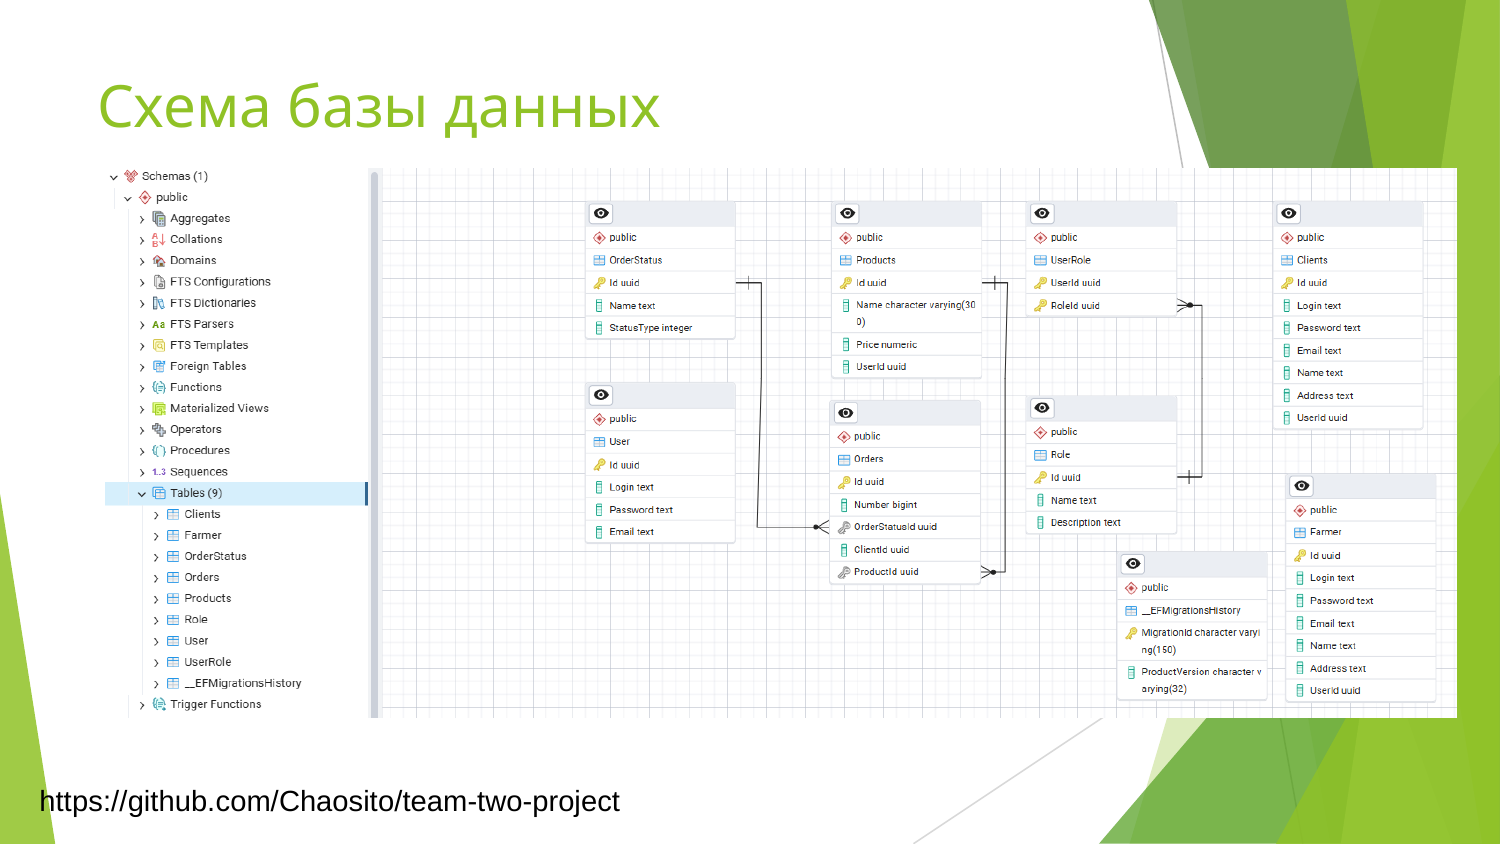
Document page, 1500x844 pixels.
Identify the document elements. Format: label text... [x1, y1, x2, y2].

text_box https://github.com/Chaosito/team-two-project [24, 767, 1216, 833]
title Схема базы данных [82, 54, 1480, 169]
picture [105, 168, 1457, 718]
